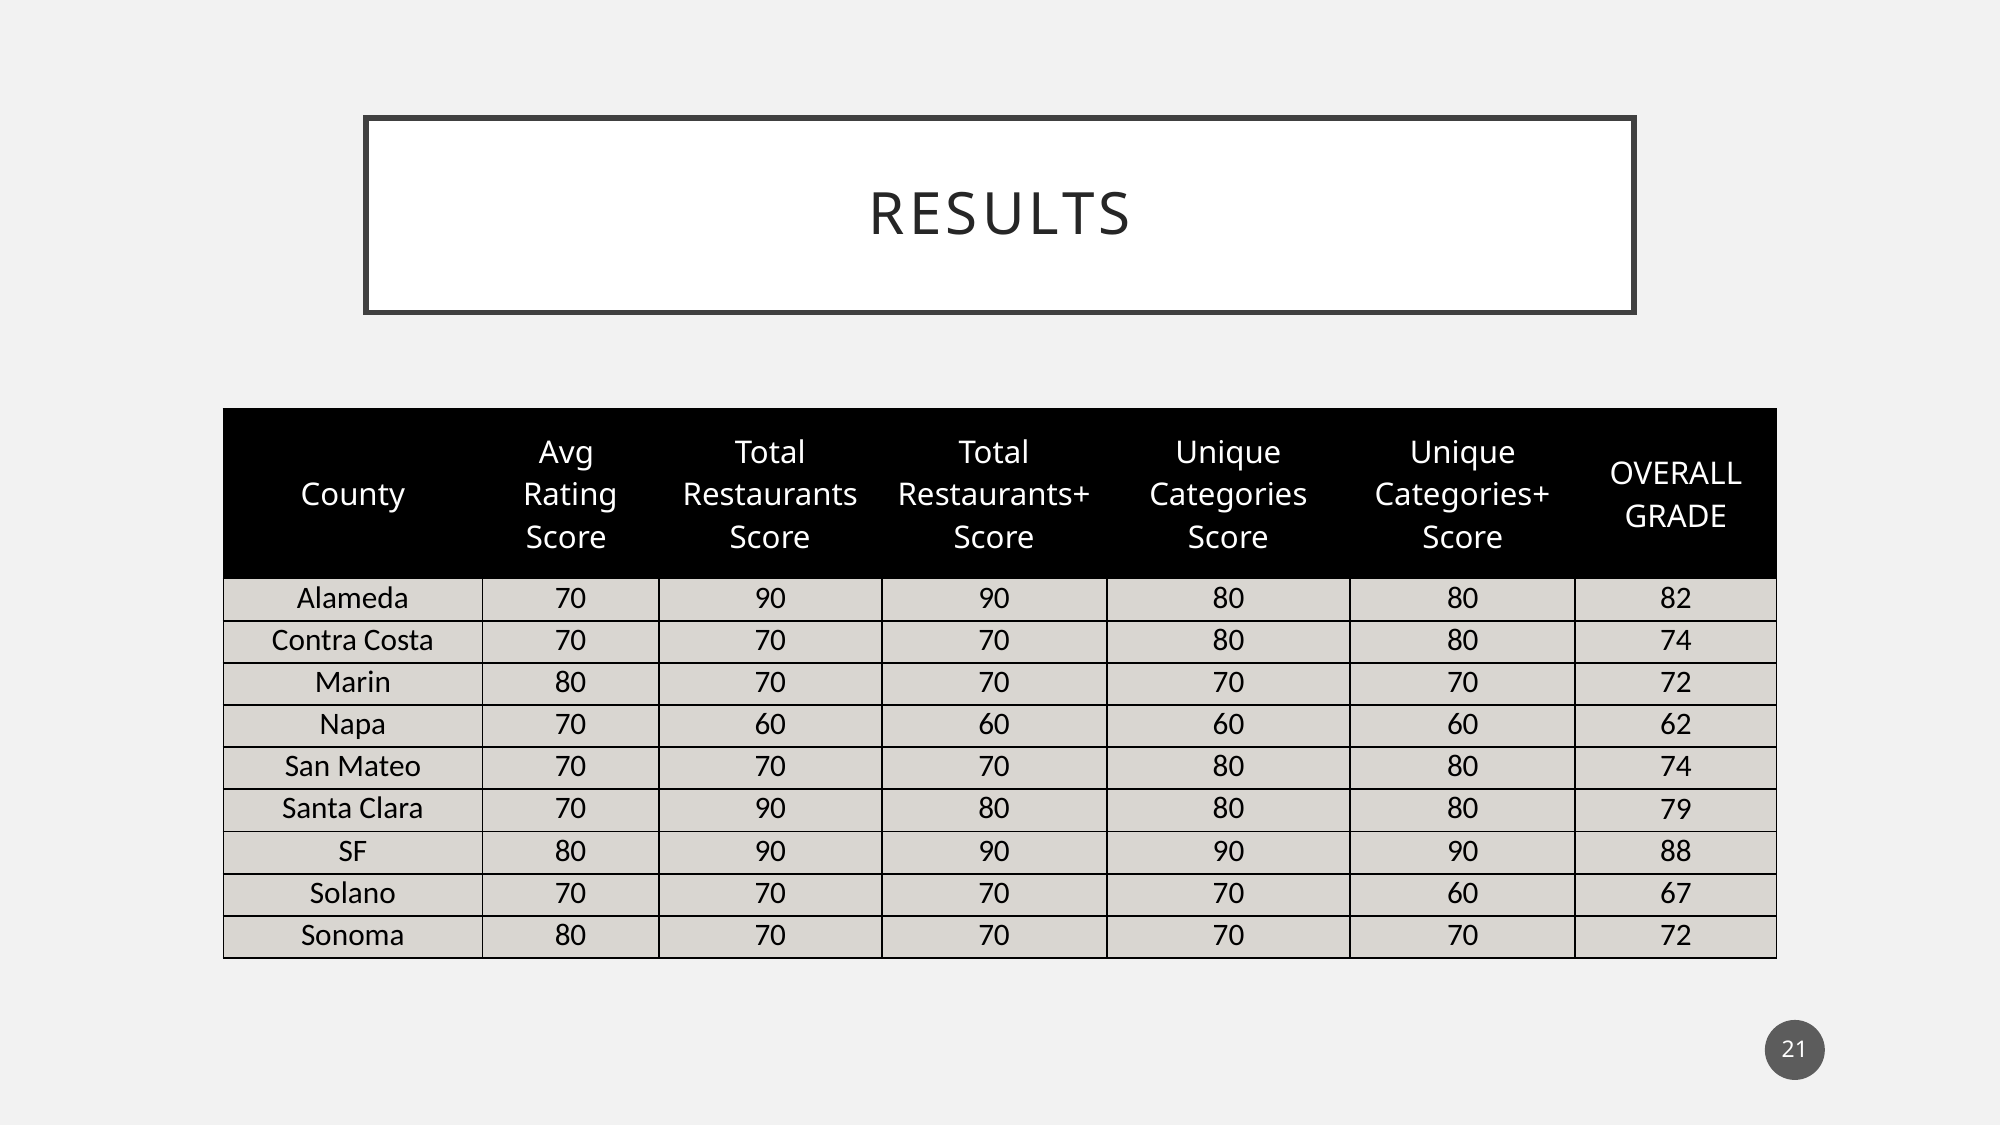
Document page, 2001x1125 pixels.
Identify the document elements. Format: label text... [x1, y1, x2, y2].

table_cell 88 [1576, 832, 1776, 873]
table_cell 80 [1108, 579, 1349, 620]
table_cell 80 [483, 664, 658, 704]
table_cell 70 [660, 748, 881, 788]
table_cell 74 [1576, 622, 1776, 662]
table_cell 70 [483, 875, 658, 915]
table_cell 70 [1108, 875, 1349, 915]
table_cell 80 [883, 790, 1106, 831]
table_cell Alameda [224, 579, 482, 620]
table_cell 90 [883, 579, 1106, 620]
table_cell 70 [1351, 664, 1574, 704]
table_cell 70 [483, 622, 658, 662]
table_cell 70 [483, 579, 658, 620]
table_cell 90 [1108, 832, 1349, 873]
table_cell 82 [1576, 579, 1776, 620]
table_header Total Restaurants+ Score [883, 410, 1106, 578]
table_cell 60 [1108, 706, 1349, 746]
table_cell Marin [224, 664, 482, 704]
table_header Total Restaurants Score [660, 410, 881, 578]
table_cell 80 [483, 917, 658, 957]
table_cell Sonoma [224, 917, 482, 957]
table_cell 70 [660, 875, 881, 915]
table_cell 80 [1108, 748, 1349, 788]
table_cell Solano [224, 875, 482, 915]
table_cell SF [224, 832, 482, 873]
table_cell 70 [883, 748, 1106, 788]
table_cell 70 [483, 790, 658, 831]
table_cell San Mateo [224, 748, 482, 788]
table_cell 70 [883, 622, 1106, 662]
table_cell 72 [1576, 664, 1776, 704]
table_cell 79 [1576, 790, 1776, 831]
table_cell 70 [660, 622, 881, 662]
table_header Avg Rating Score [483, 410, 658, 578]
table_cell 60 [660, 706, 881, 746]
table_cell 70 [883, 875, 1106, 915]
table_header Unique Categories Score [1108, 410, 1349, 578]
table_cell 90 [660, 790, 881, 831]
table_cell 70 [1351, 917, 1574, 957]
table_cell 67 [1576, 875, 1776, 915]
table_cell Santa Clara [224, 790, 482, 831]
table_cell 90 [660, 579, 881, 620]
table_cell 80 [1351, 748, 1574, 788]
table_cell 70 [660, 917, 881, 957]
table_header County [224, 410, 482, 578]
table_cell 62 [1576, 706, 1776, 746]
table_cell 80 [1108, 622, 1349, 662]
table_cell 72 [1576, 917, 1776, 957]
title results [363, 115, 1637, 315]
table_cell 60 [883, 706, 1106, 746]
table_cell 70 [483, 748, 658, 788]
table_cell Napa [224, 706, 482, 746]
table_cell 70 [883, 917, 1106, 957]
table_cell 80 [1351, 579, 1574, 620]
table_cell 70 [660, 664, 881, 704]
table_header Unique Categories+ Score [1351, 410, 1574, 578]
table_cell 90 [1351, 832, 1574, 873]
table_cell 80 [483, 832, 658, 873]
table_cell 80 [1351, 790, 1574, 831]
table_cell 70 [1108, 917, 1349, 957]
table_cell 60 [1351, 875, 1574, 915]
table_cell 90 [883, 832, 1106, 873]
slide_number 21 [1764, 1019, 1825, 1080]
table_cell Contra Costa [224, 622, 482, 662]
table_cell 60 [1351, 706, 1574, 746]
table_cell 70 [883, 664, 1106, 704]
table_cell 80 [1108, 790, 1349, 831]
table_cell 70 [1108, 664, 1349, 704]
table_cell 70 [483, 706, 658, 746]
table_cell 90 [660, 832, 881, 873]
table_header OVERALL GRADE [1576, 410, 1776, 578]
table_cell 74 [1576, 748, 1776, 788]
table_cell 80 [1351, 622, 1574, 662]
